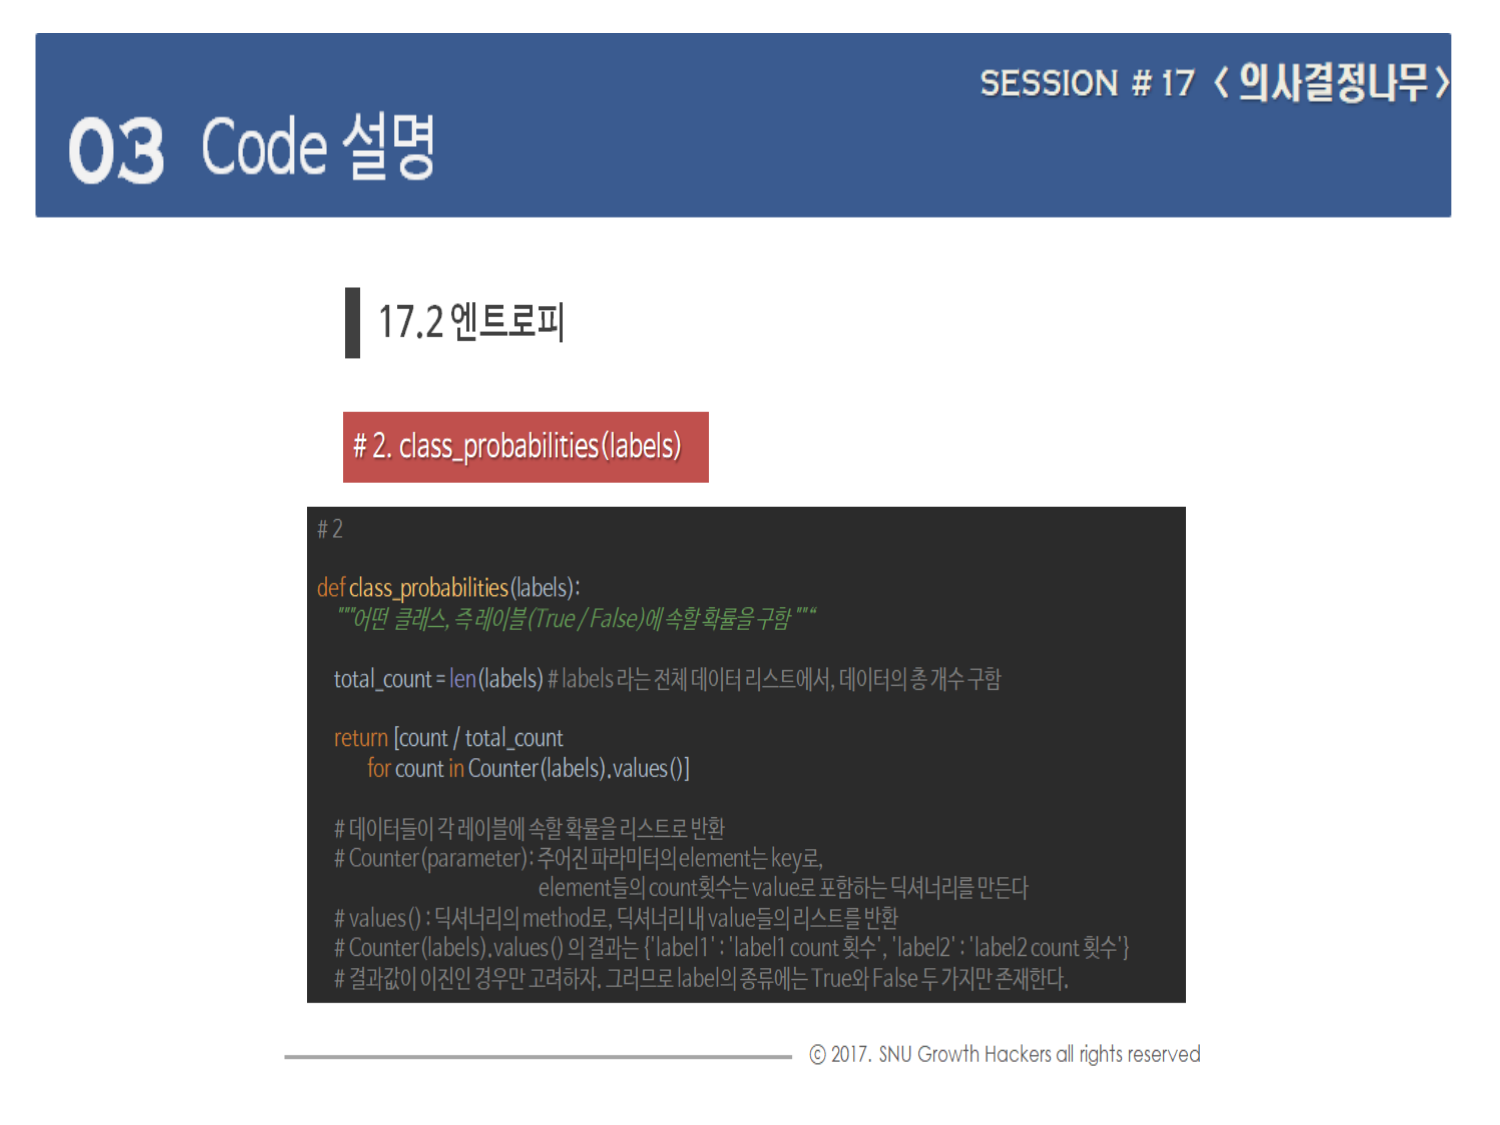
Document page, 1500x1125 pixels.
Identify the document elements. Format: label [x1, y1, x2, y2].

picture [284, 285, 1216, 1082]
picture [24, 33, 1476, 263]
